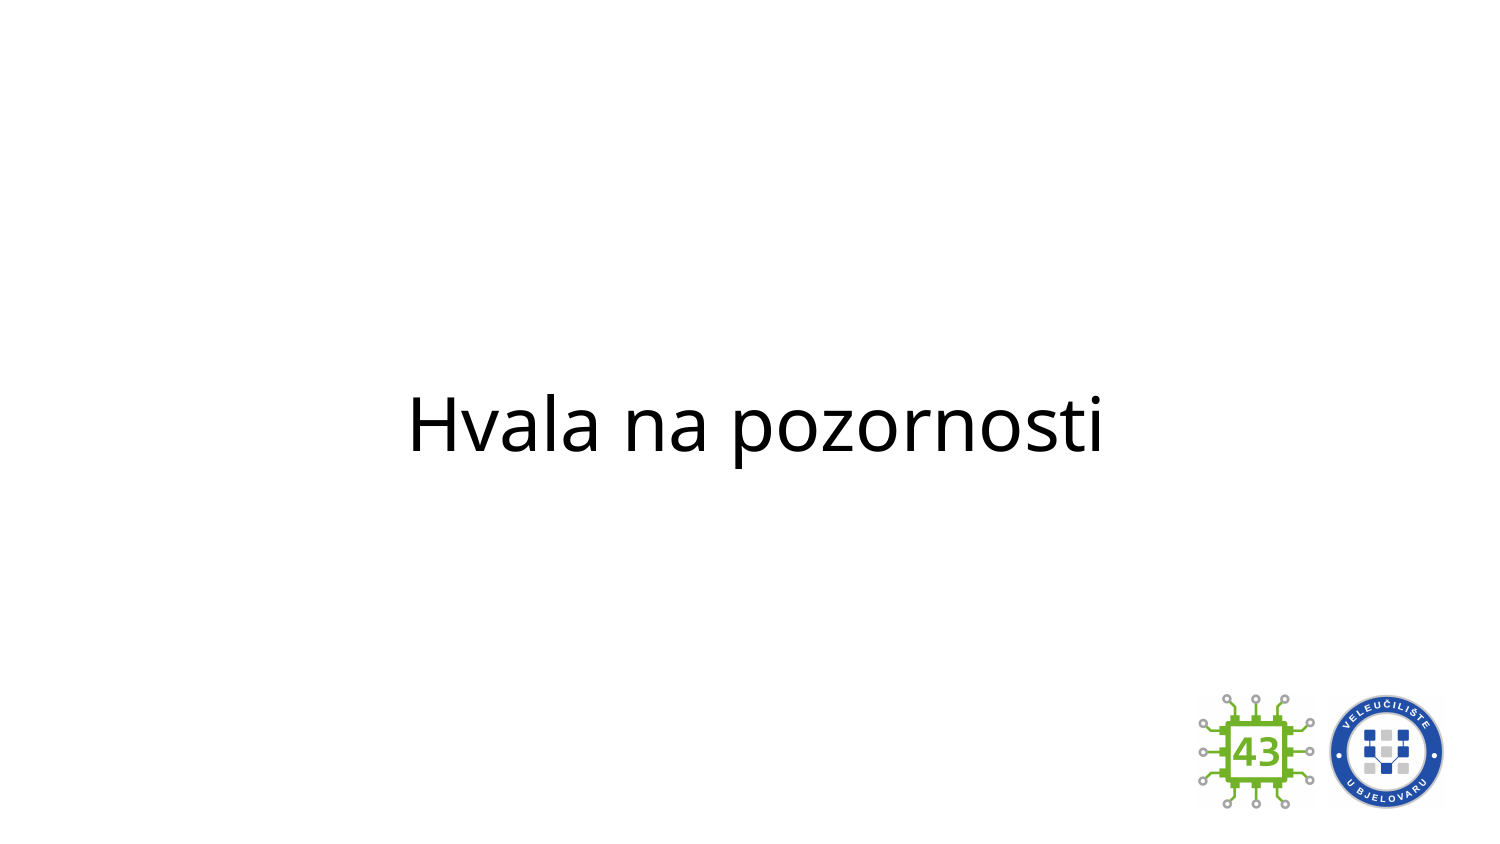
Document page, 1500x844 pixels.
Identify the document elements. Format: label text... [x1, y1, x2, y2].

title Hvala na pozornosti [57, 352, 1456, 491]
picture [1328, 693, 1445, 810]
picture [1198, 693, 1315, 810]
